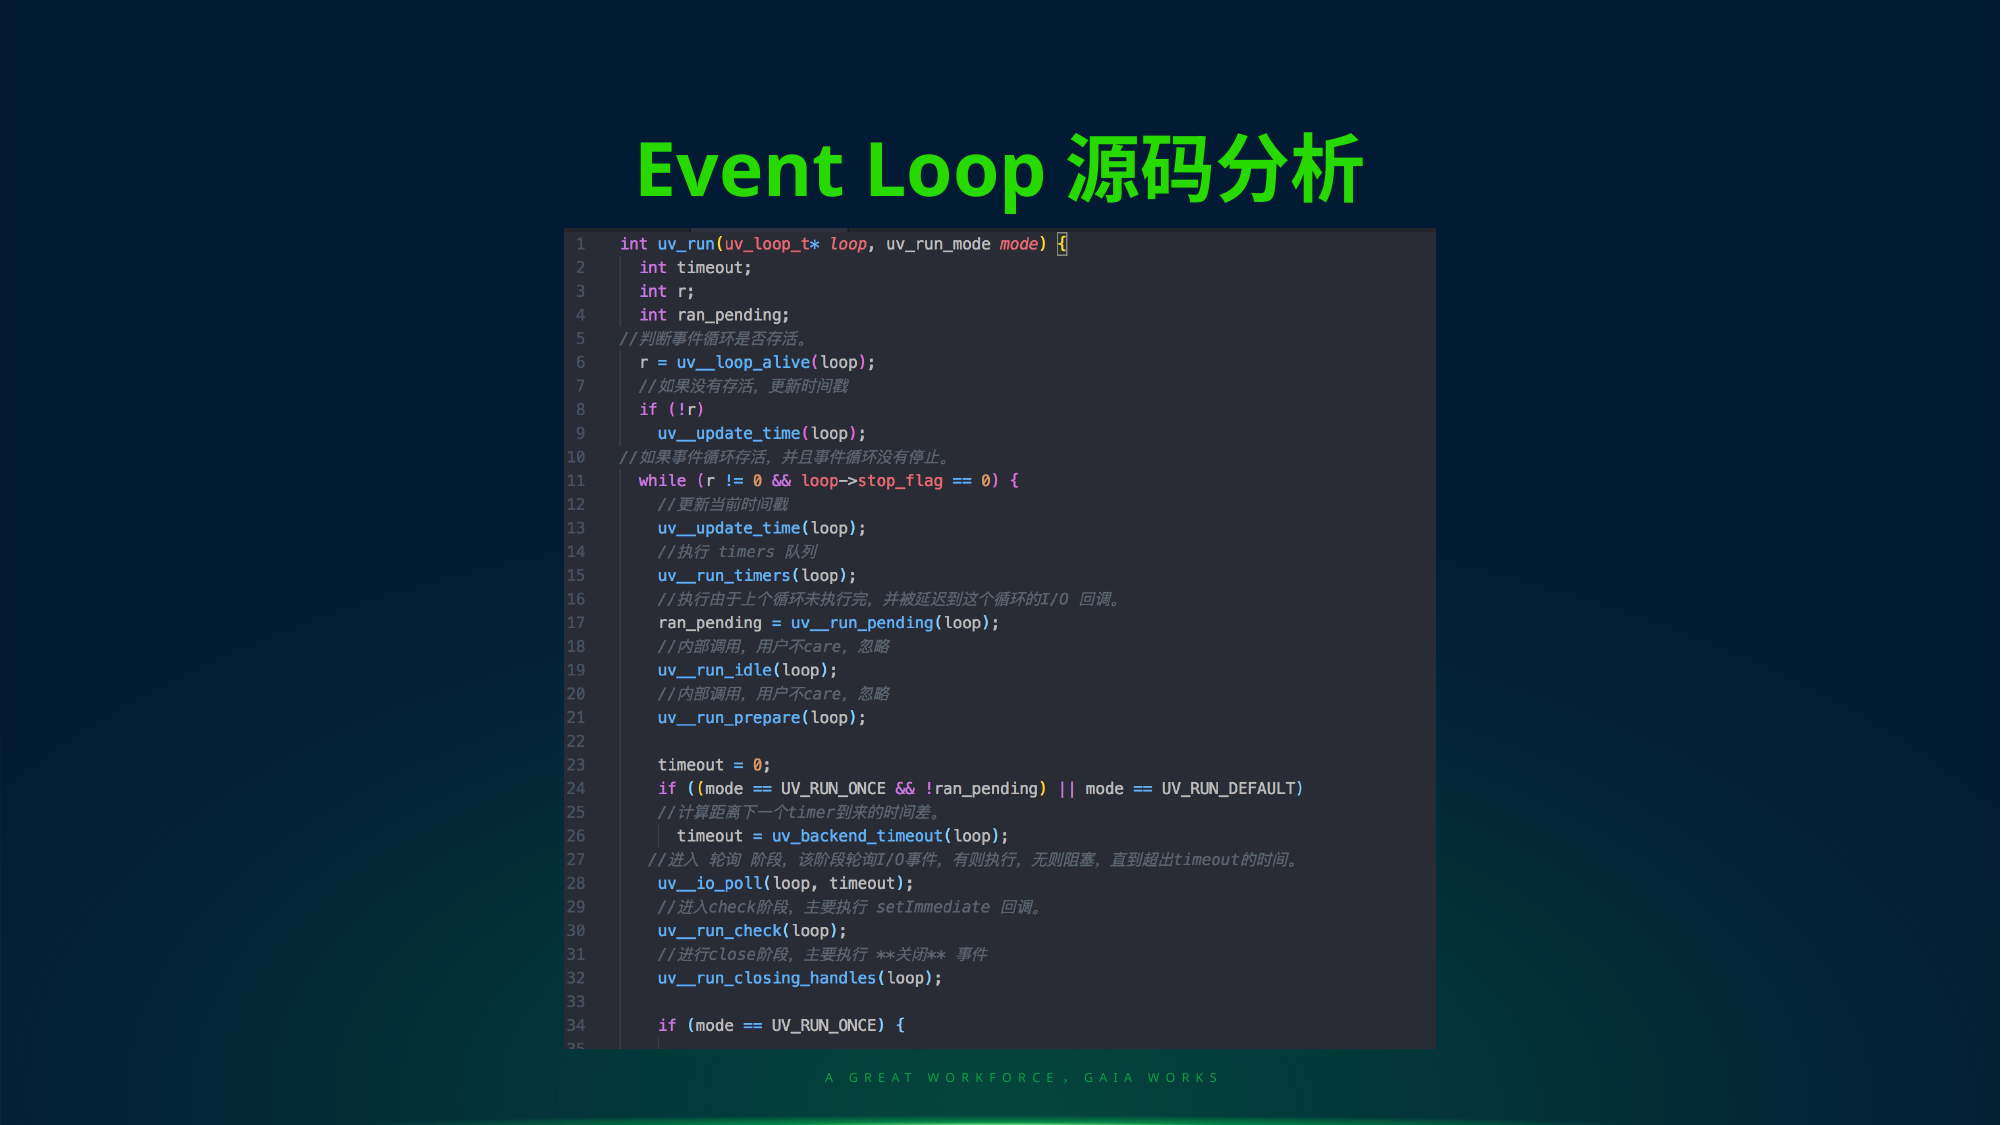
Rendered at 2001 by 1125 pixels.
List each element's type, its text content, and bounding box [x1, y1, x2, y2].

picture [0, 0, 2000, 1125]
text_box Event Loop源码分析 [295, 124, 1705, 229]
